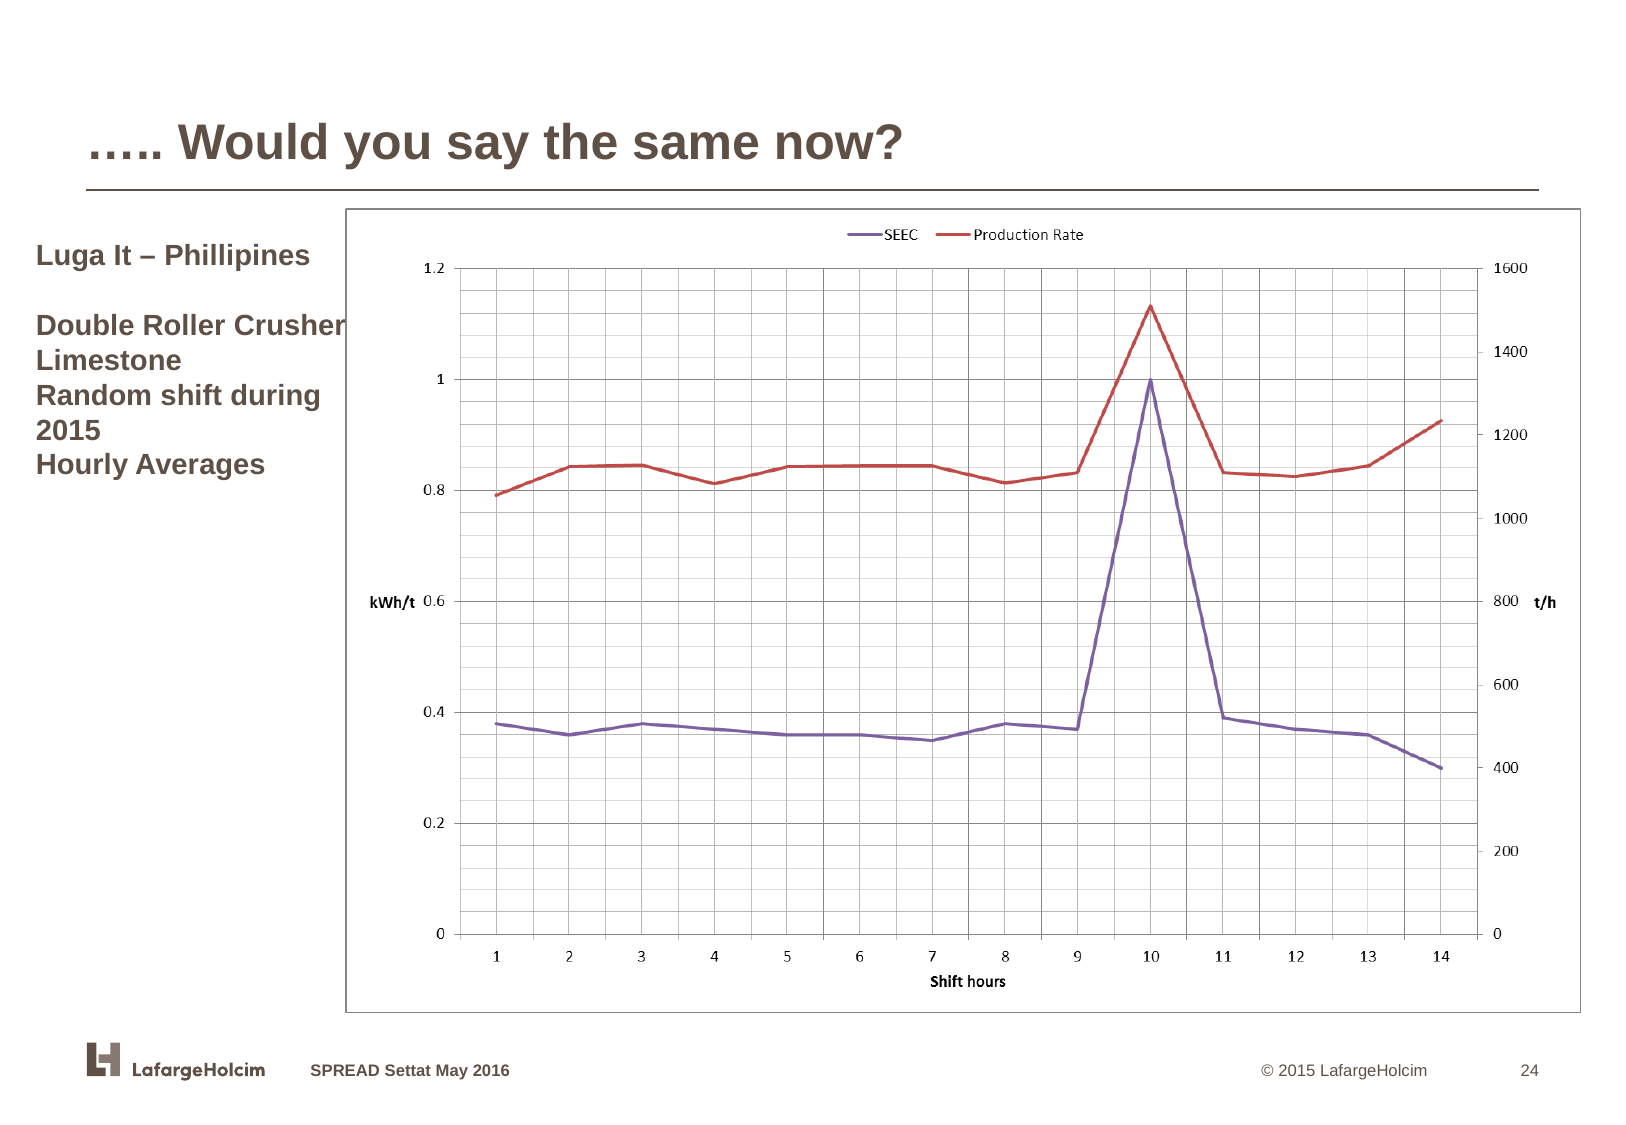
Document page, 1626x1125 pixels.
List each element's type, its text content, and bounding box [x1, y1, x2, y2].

footer SPREAD Settat May 2016 [310, 1052, 831, 1080]
picture [345, 207, 1581, 1014]
slide_number 24 [1467, 1052, 1540, 1080]
text_box Luga It – Phillipines Double Roller Crusher Limestone Random shift during 2015 Hourly Averages [21, 228, 340, 489]
title ….. Would you say the same now? [85, 30, 1540, 171]
